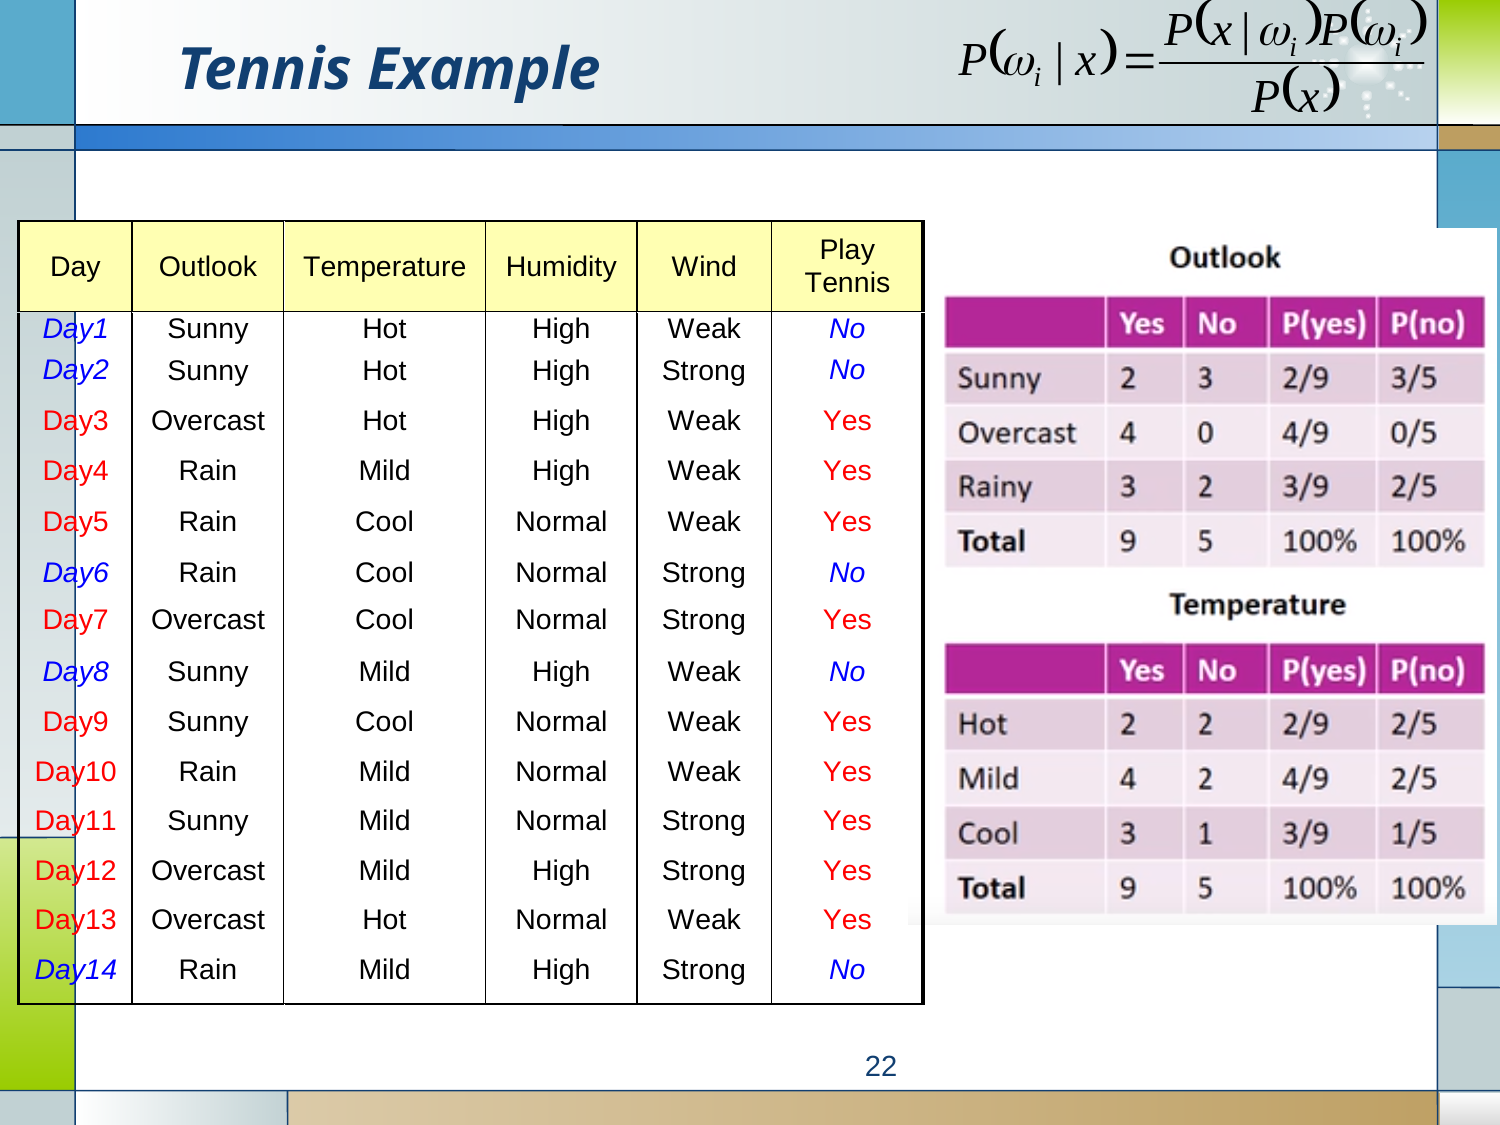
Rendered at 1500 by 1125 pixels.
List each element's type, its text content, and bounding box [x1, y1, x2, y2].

title Tennis Example [162, 19, 944, 113]
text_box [949, 0, 1436, 131]
slide_number 22 [562, 1046, 913, 1081]
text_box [0, 187, 949, 1038]
picture [949, 227, 1497, 926]
